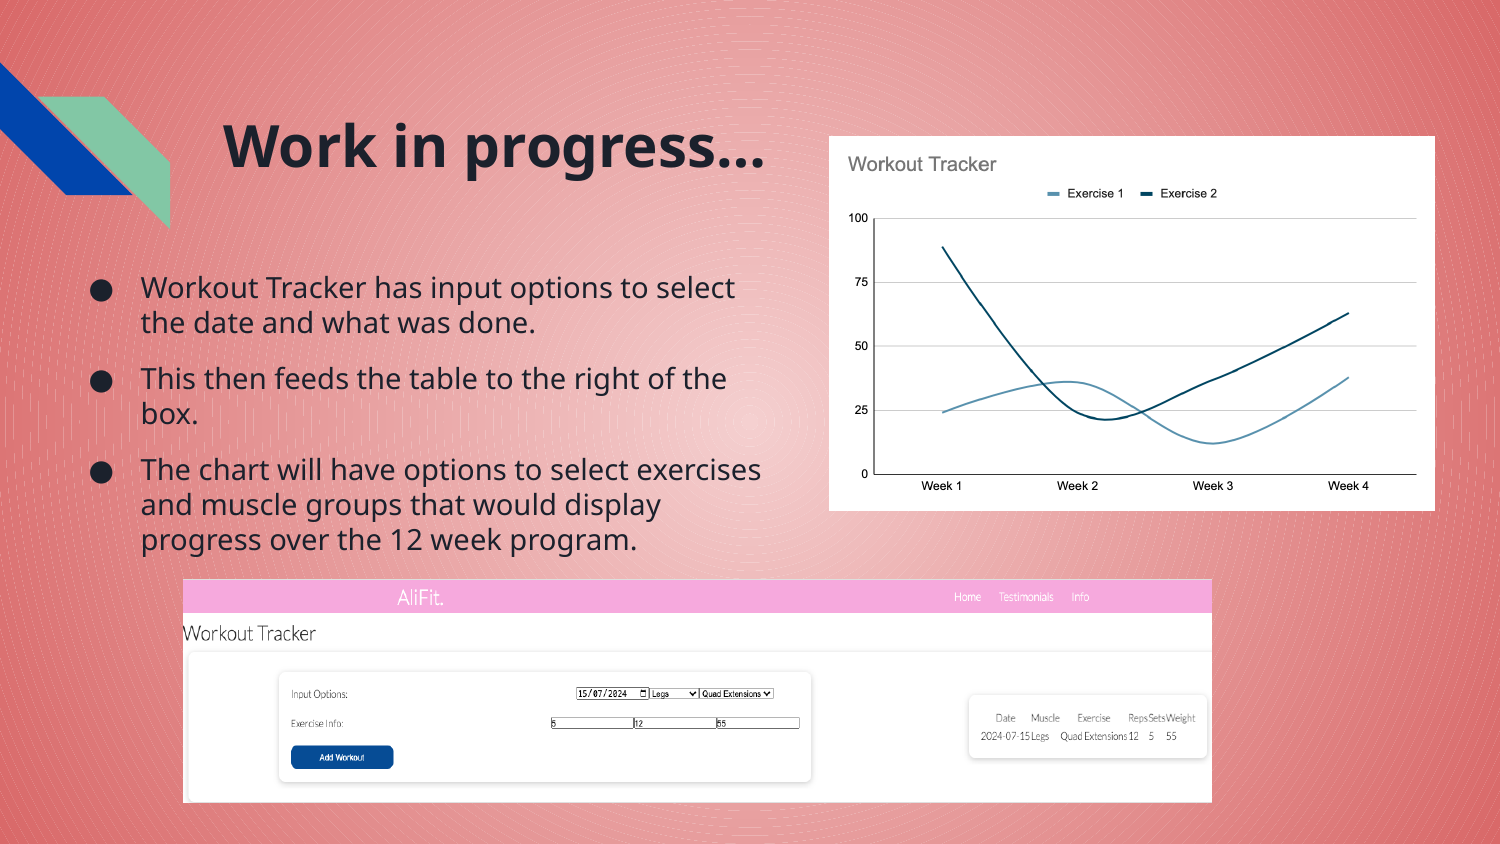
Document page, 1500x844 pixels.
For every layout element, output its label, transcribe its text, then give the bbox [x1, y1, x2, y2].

picture [828, 135, 1435, 511]
picture [182, 579, 1212, 804]
title Work in progress… [208, 94, 806, 218]
text_box Workout Tracker has input options to select the date and what was done. This then feeds the table to the right of the box. The chart will have options to select exercises and muscle groups that would display progress over the 12 week program. [50, 254, 801, 536]
